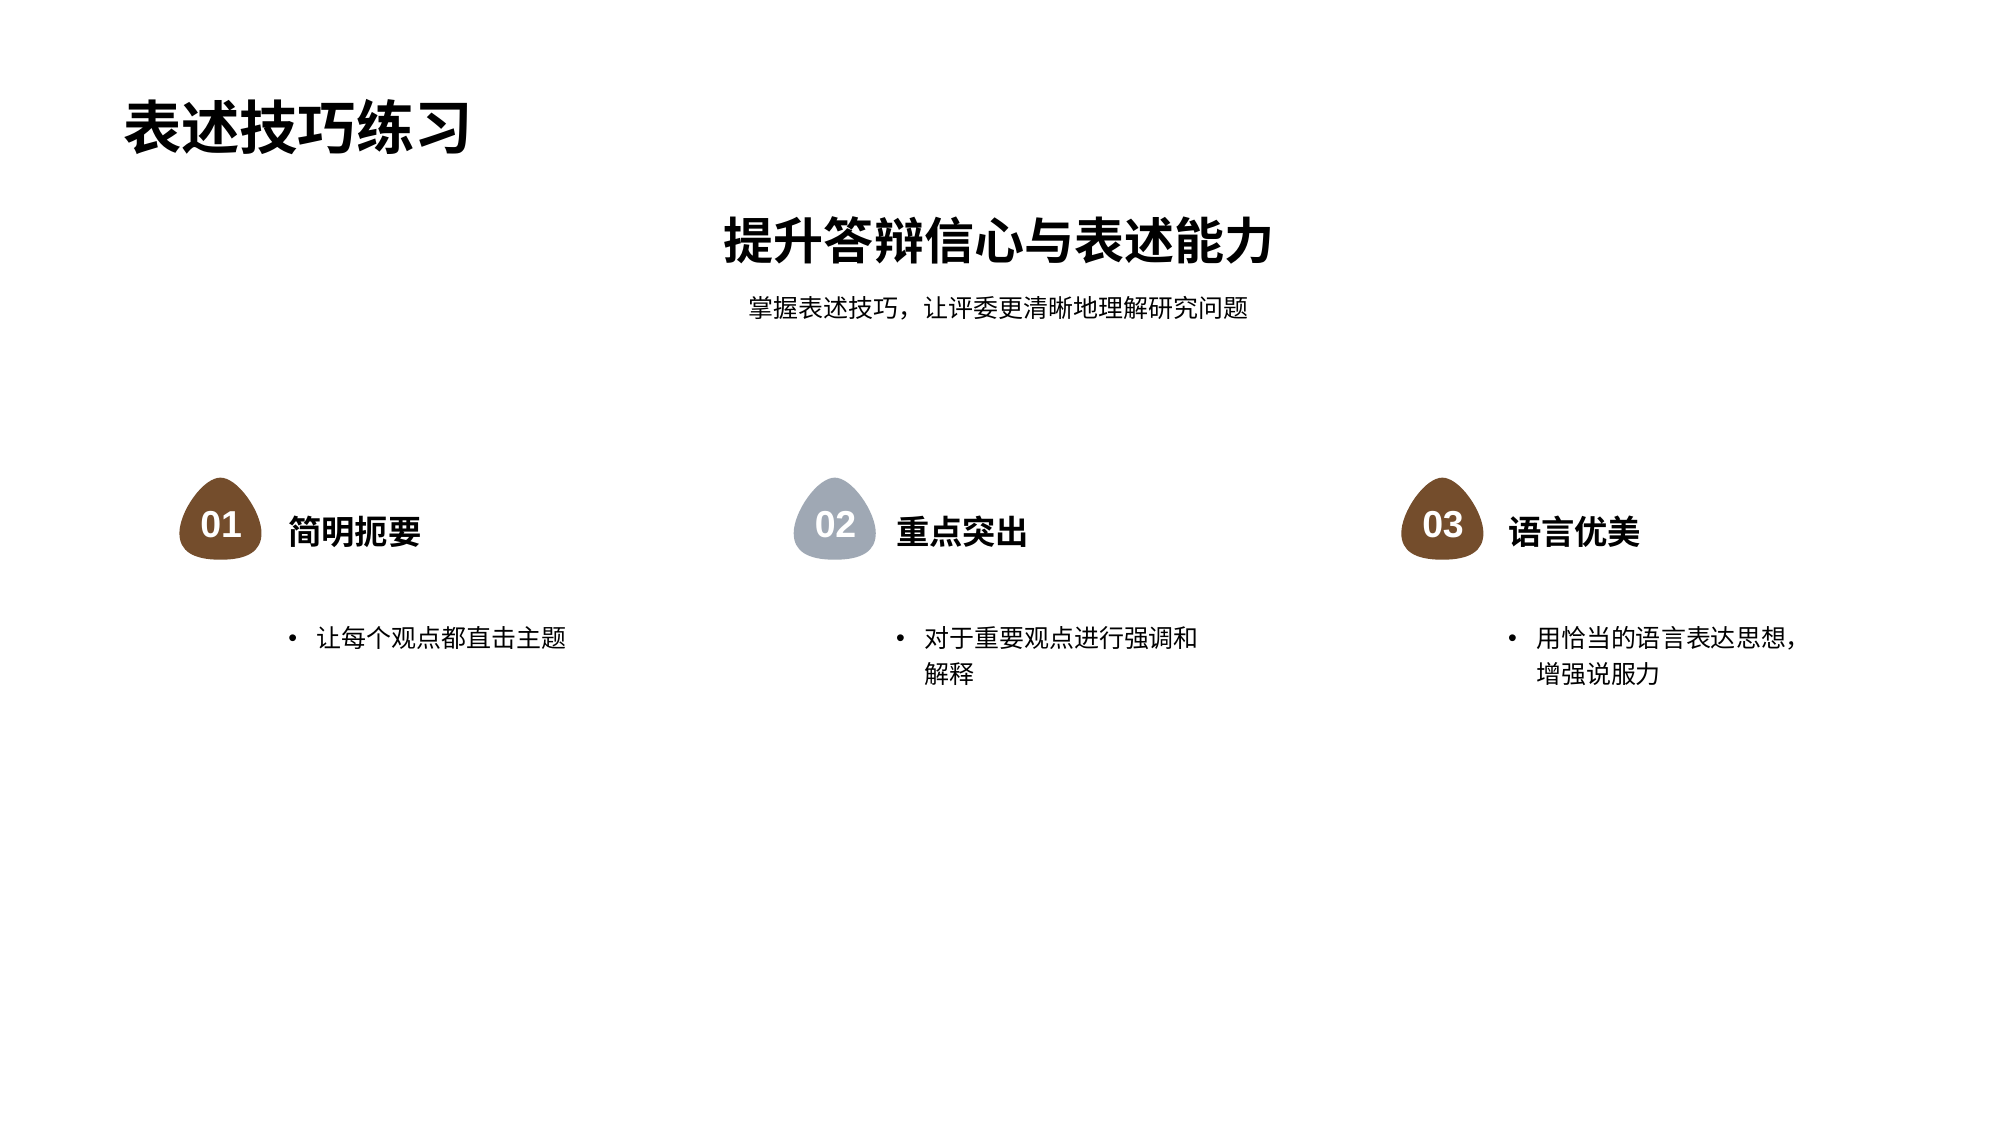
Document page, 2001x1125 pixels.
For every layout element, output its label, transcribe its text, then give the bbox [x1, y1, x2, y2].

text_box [108, 168, 1890, 910]
title 表述技巧练习 [108, 0, 1890, 168]
